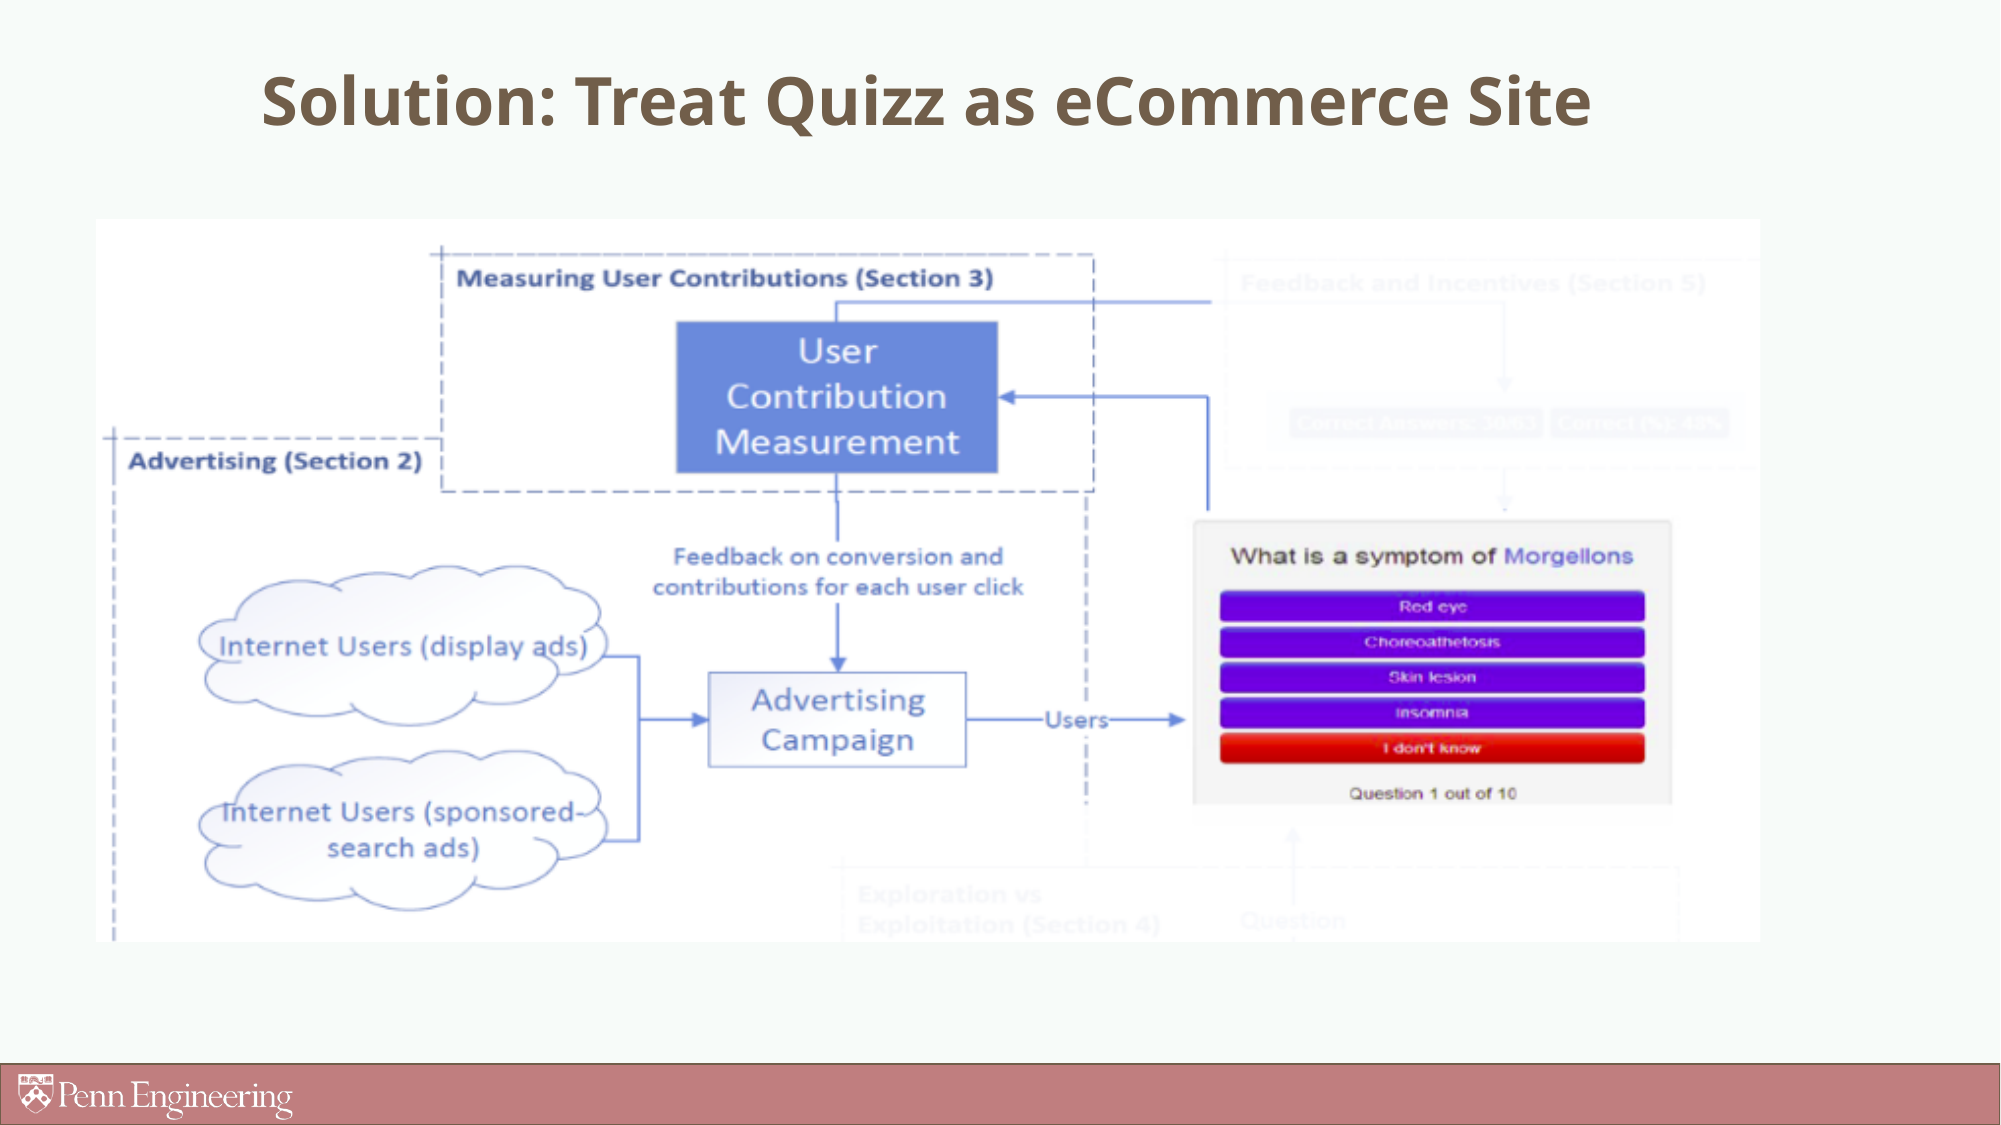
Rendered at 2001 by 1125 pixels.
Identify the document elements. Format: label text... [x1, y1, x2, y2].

title Solution: Treat Quizz as eCommerce Site [65, 59, 1791, 187]
picture [8, 1066, 301, 1123]
picture [95, 219, 1761, 942]
